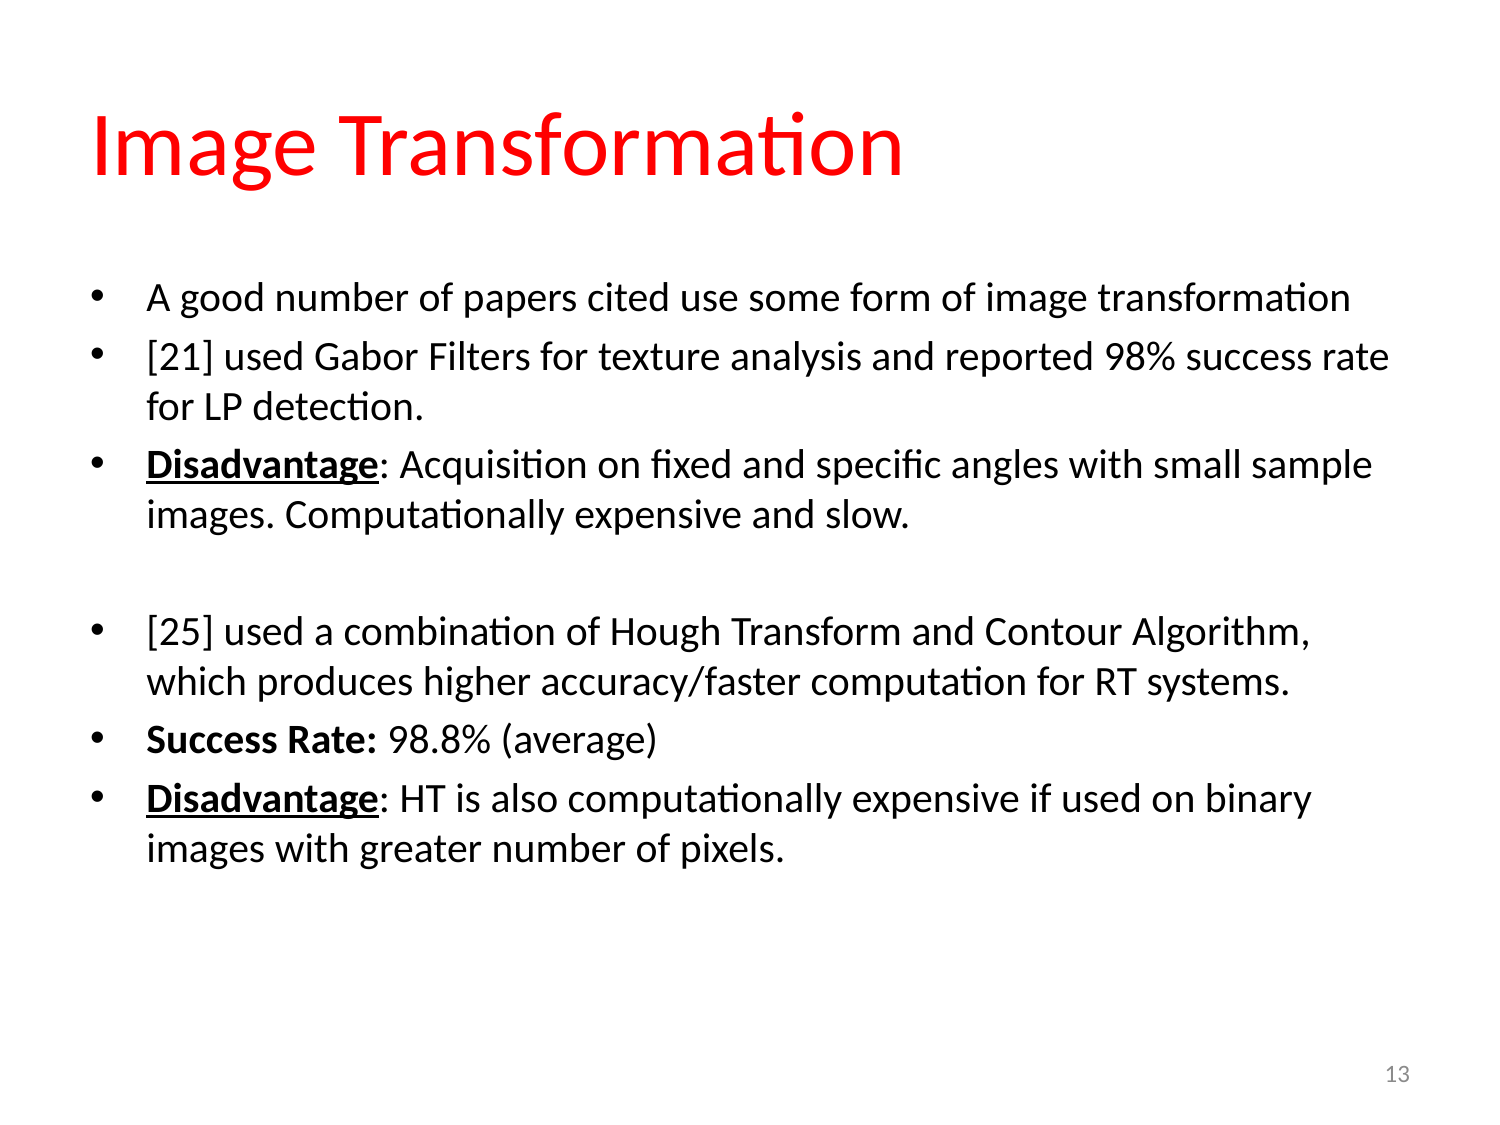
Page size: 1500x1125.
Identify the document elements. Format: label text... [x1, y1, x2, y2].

title Image Transformation [75, 45, 1425, 233]
list A good number of papers cited use some form of image transformation [21] used Gabor Filters for texture analysis and reported 98% success rate for LP detection. Disadvantage: Acquisition on fixed and specific angles with small sample images. Computationally expensive and slow. [25] used a combination of Hough Transform and Contour Algorithm, which produces higher accuracy/faster computation for RT systems. Success Rate: 98.8% (average) Disadvantage: HT is also computationally expensive if used on binary images with greater number of pixels. [75, 262, 1425, 1005]
slide_number 13 [1074, 1042, 1425, 1103]
